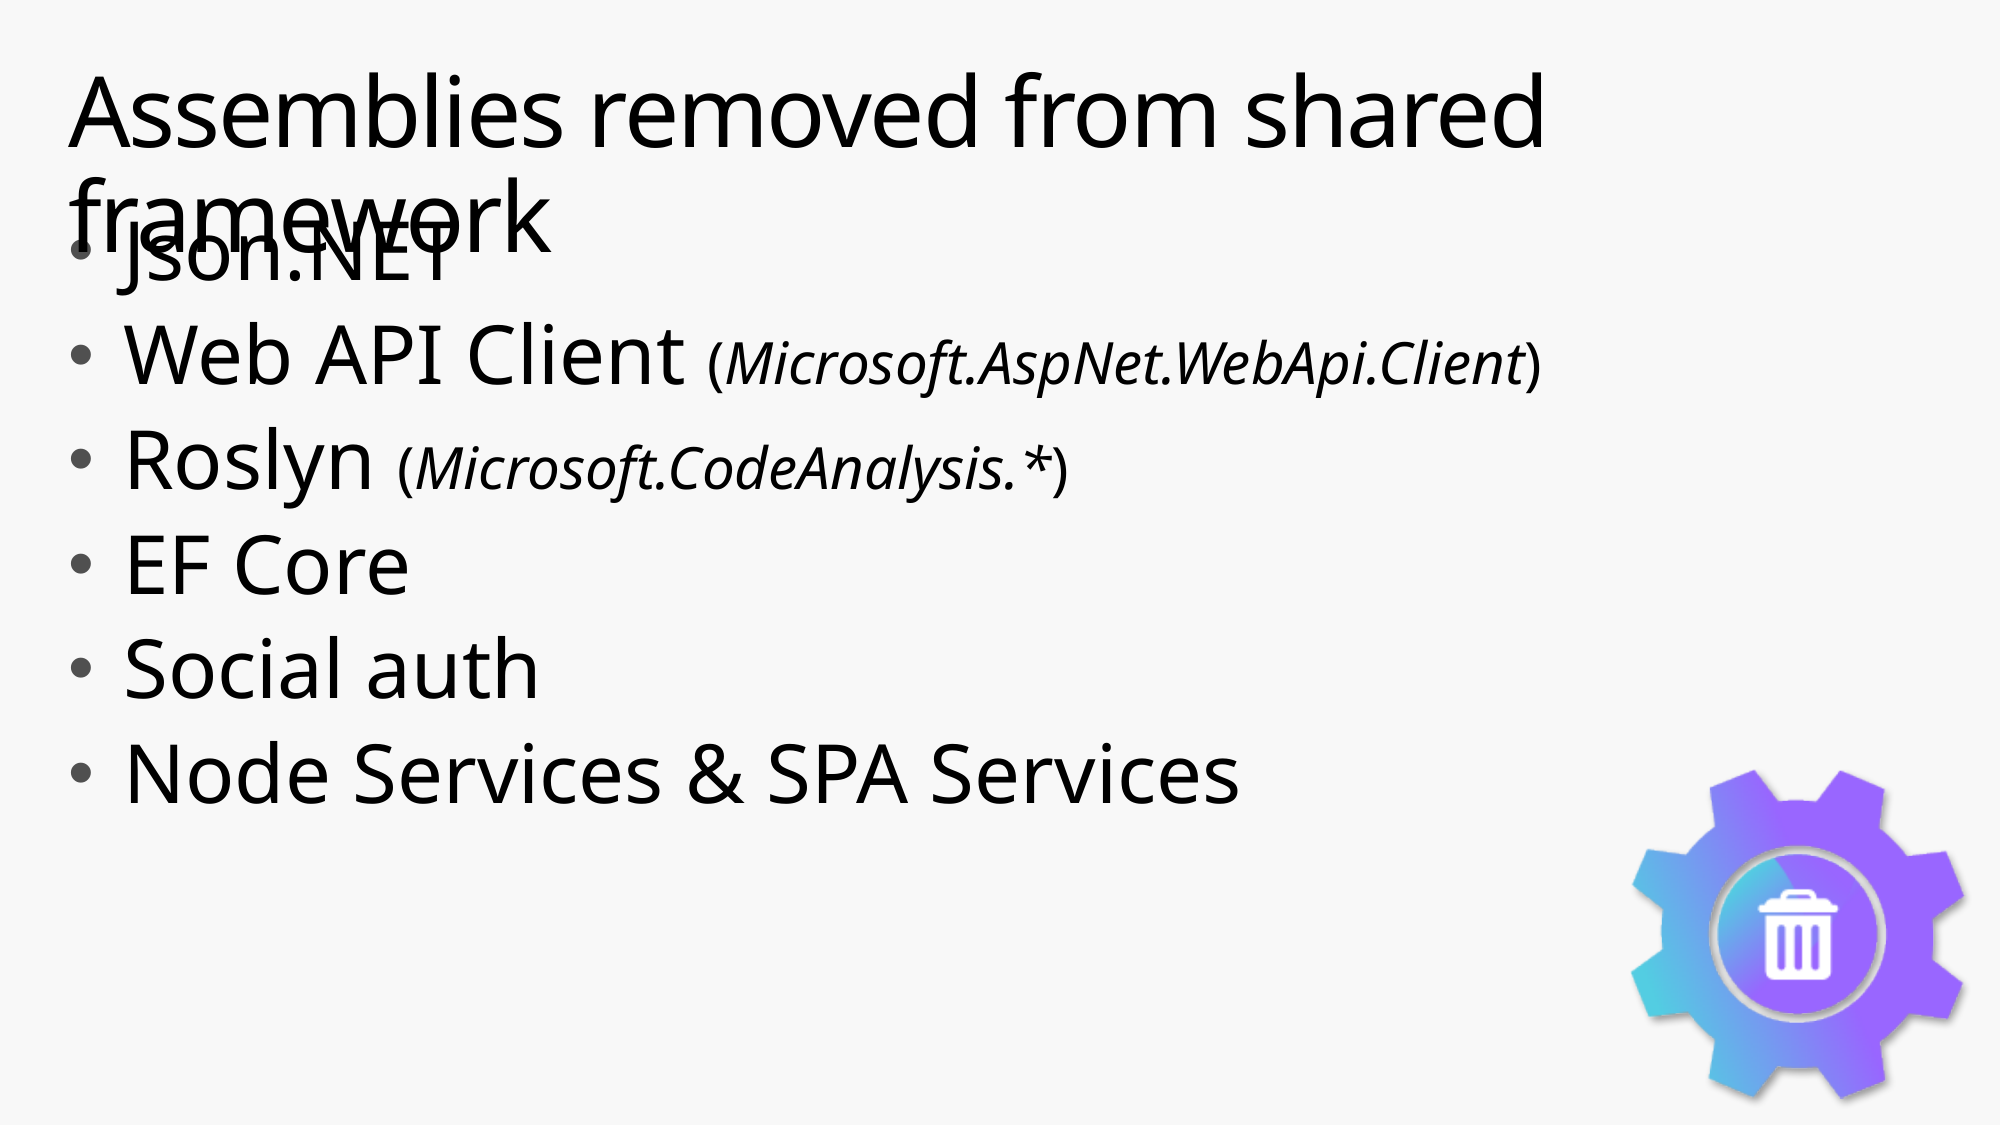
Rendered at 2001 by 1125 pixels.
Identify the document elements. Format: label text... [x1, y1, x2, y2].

picture [1630, 769, 1966, 1099]
title Assemblies removed from shared framework [44, 47, 1957, 196]
list Json.NET Web API Client (Microsoft.AspNet.WebApi.Client) Roslyn (Microsoft.CodeAnalysis.*) EF Core Social auth Node Services & SPA Services [44, 196, 1956, 859]
